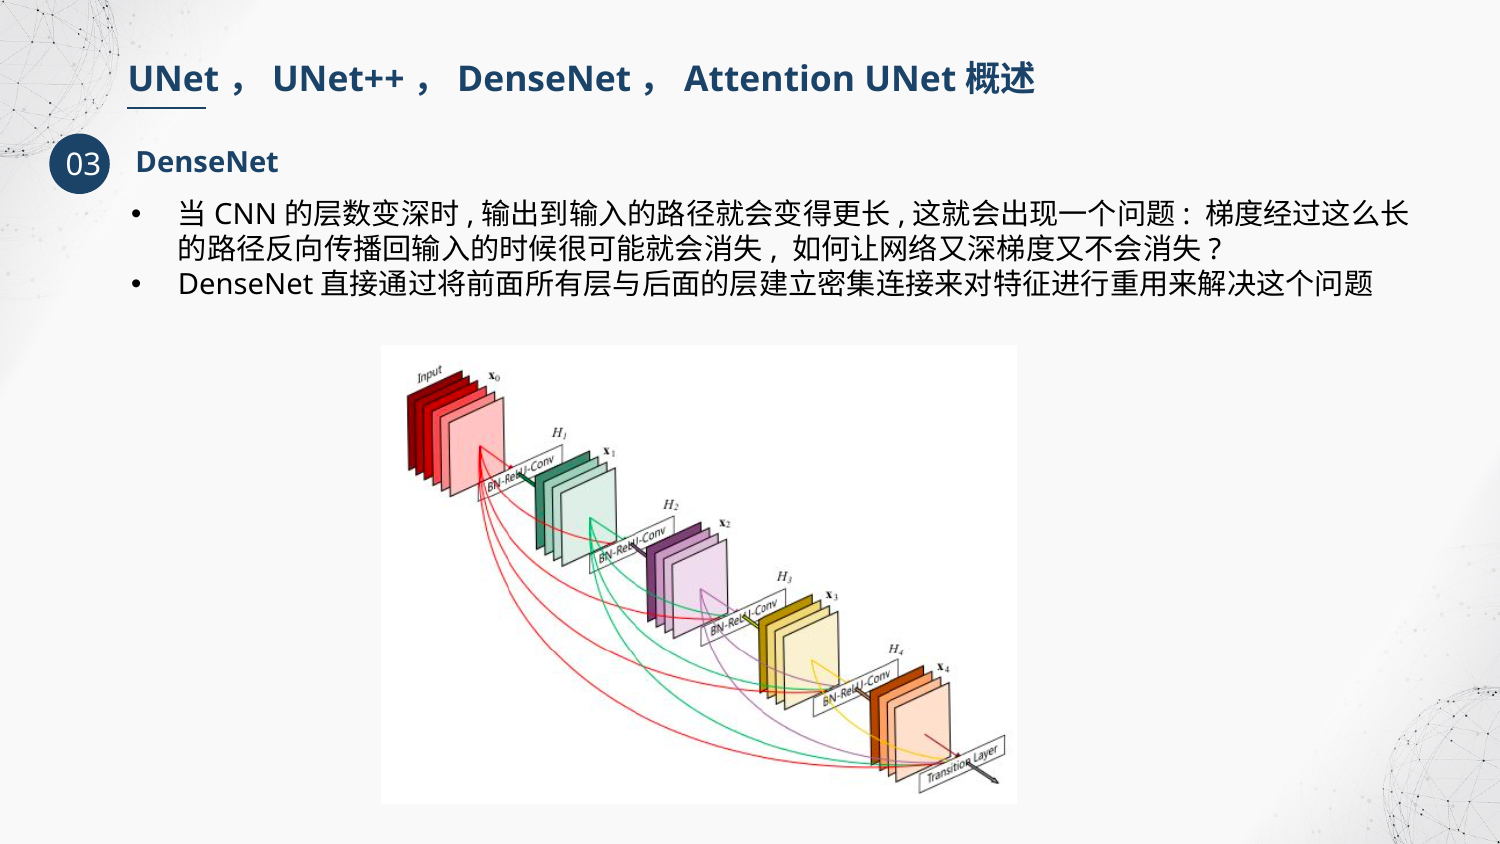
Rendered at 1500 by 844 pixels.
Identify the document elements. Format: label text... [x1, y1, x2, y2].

text_box UNet，UNet++，DenseNet，Attention UNet概述 [116, 50, 1282, 105]
text_box 当CNN的层数变深时,输出到输入的路径就会变得更长,这就会出现一个问题: 梯度经过这么长的路径反向传播回输入的时候很可能就会消失, 如何让网络又深梯度又不会消失? DenseNet直接通过将前面所有层与后面的层建立密集连接来对特征进行重用来解决这个问题 [116, 188, 1444, 308]
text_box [42, 133, 288, 194]
picture [0, 0, 1500, 844]
